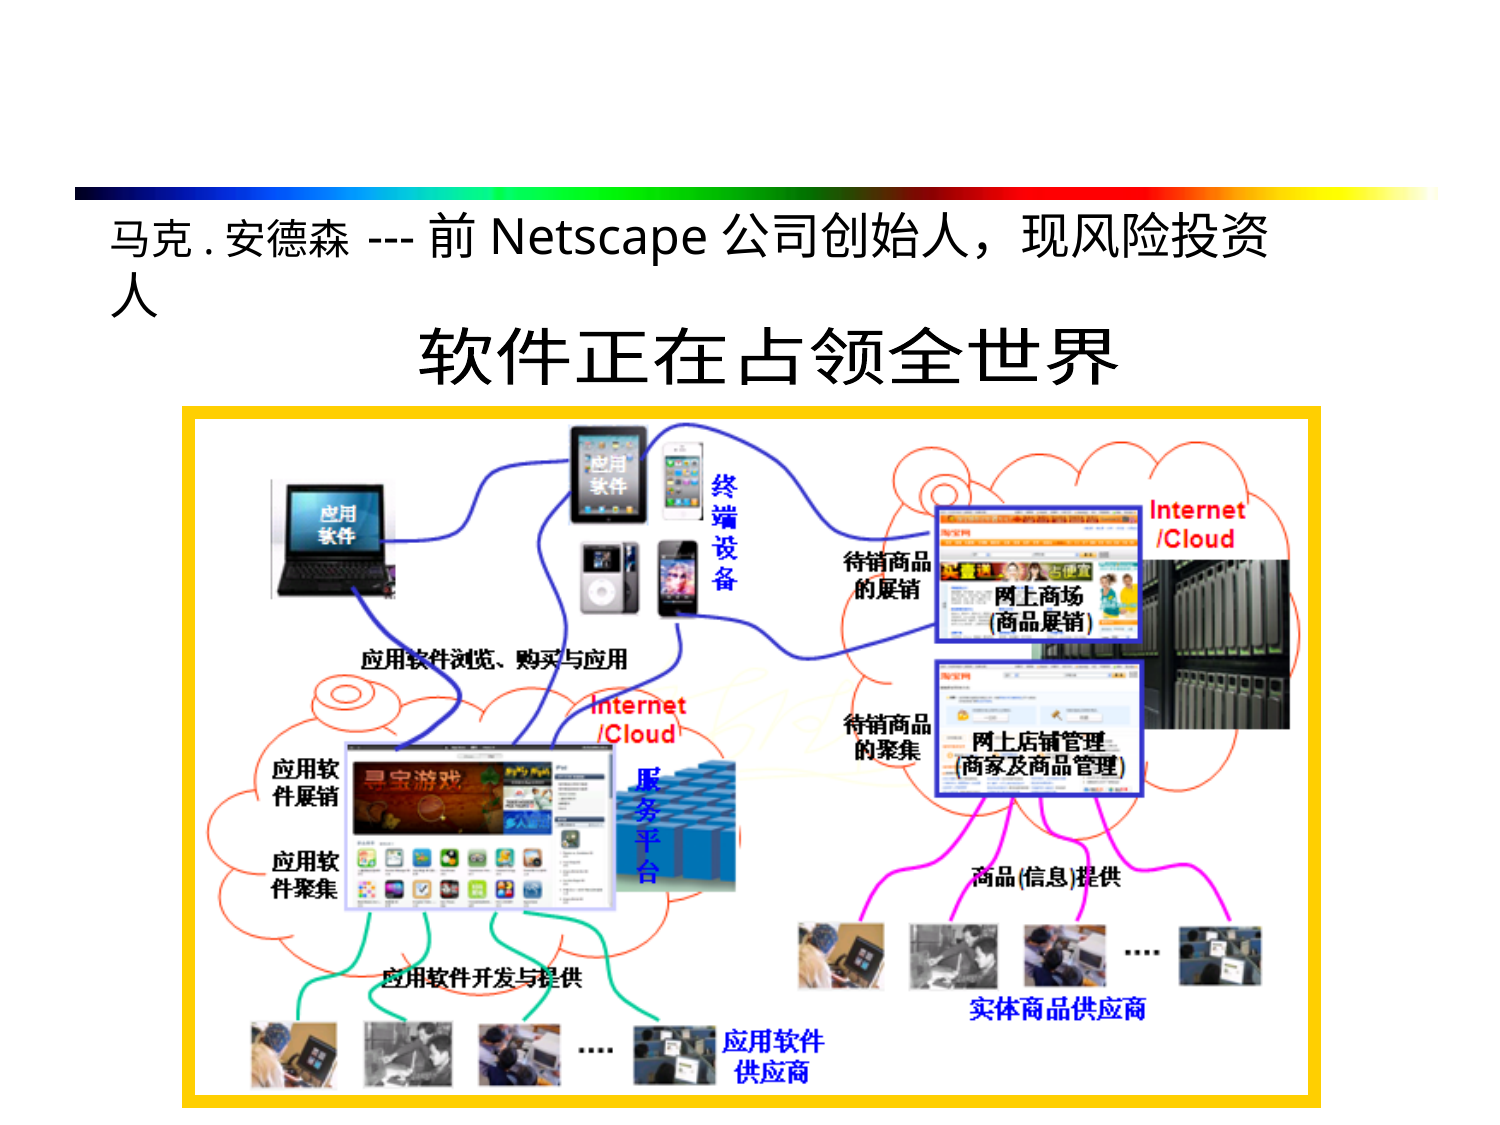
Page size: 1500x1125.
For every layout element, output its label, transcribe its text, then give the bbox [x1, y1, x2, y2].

picture [194, 418, 1309, 1096]
picture [392, 187, 1438, 200]
picture [75, 187, 365, 200]
text_box 马克.安德森 ---前Netscape公司创始人，现风险投资人 [95, 196, 1306, 332]
